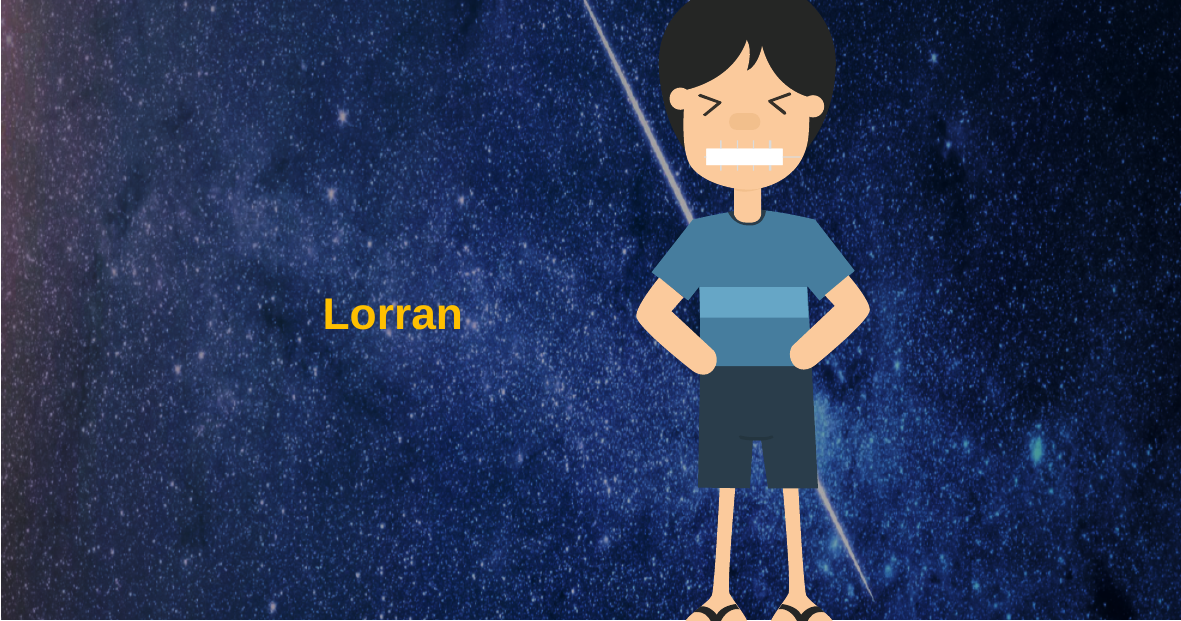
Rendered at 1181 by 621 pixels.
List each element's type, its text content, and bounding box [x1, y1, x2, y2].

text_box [635, 0, 871, 621]
text_box Lorran [307, 278, 479, 347]
picture [871, 0, 1181, 620]
picture [2, 0, 635, 620]
